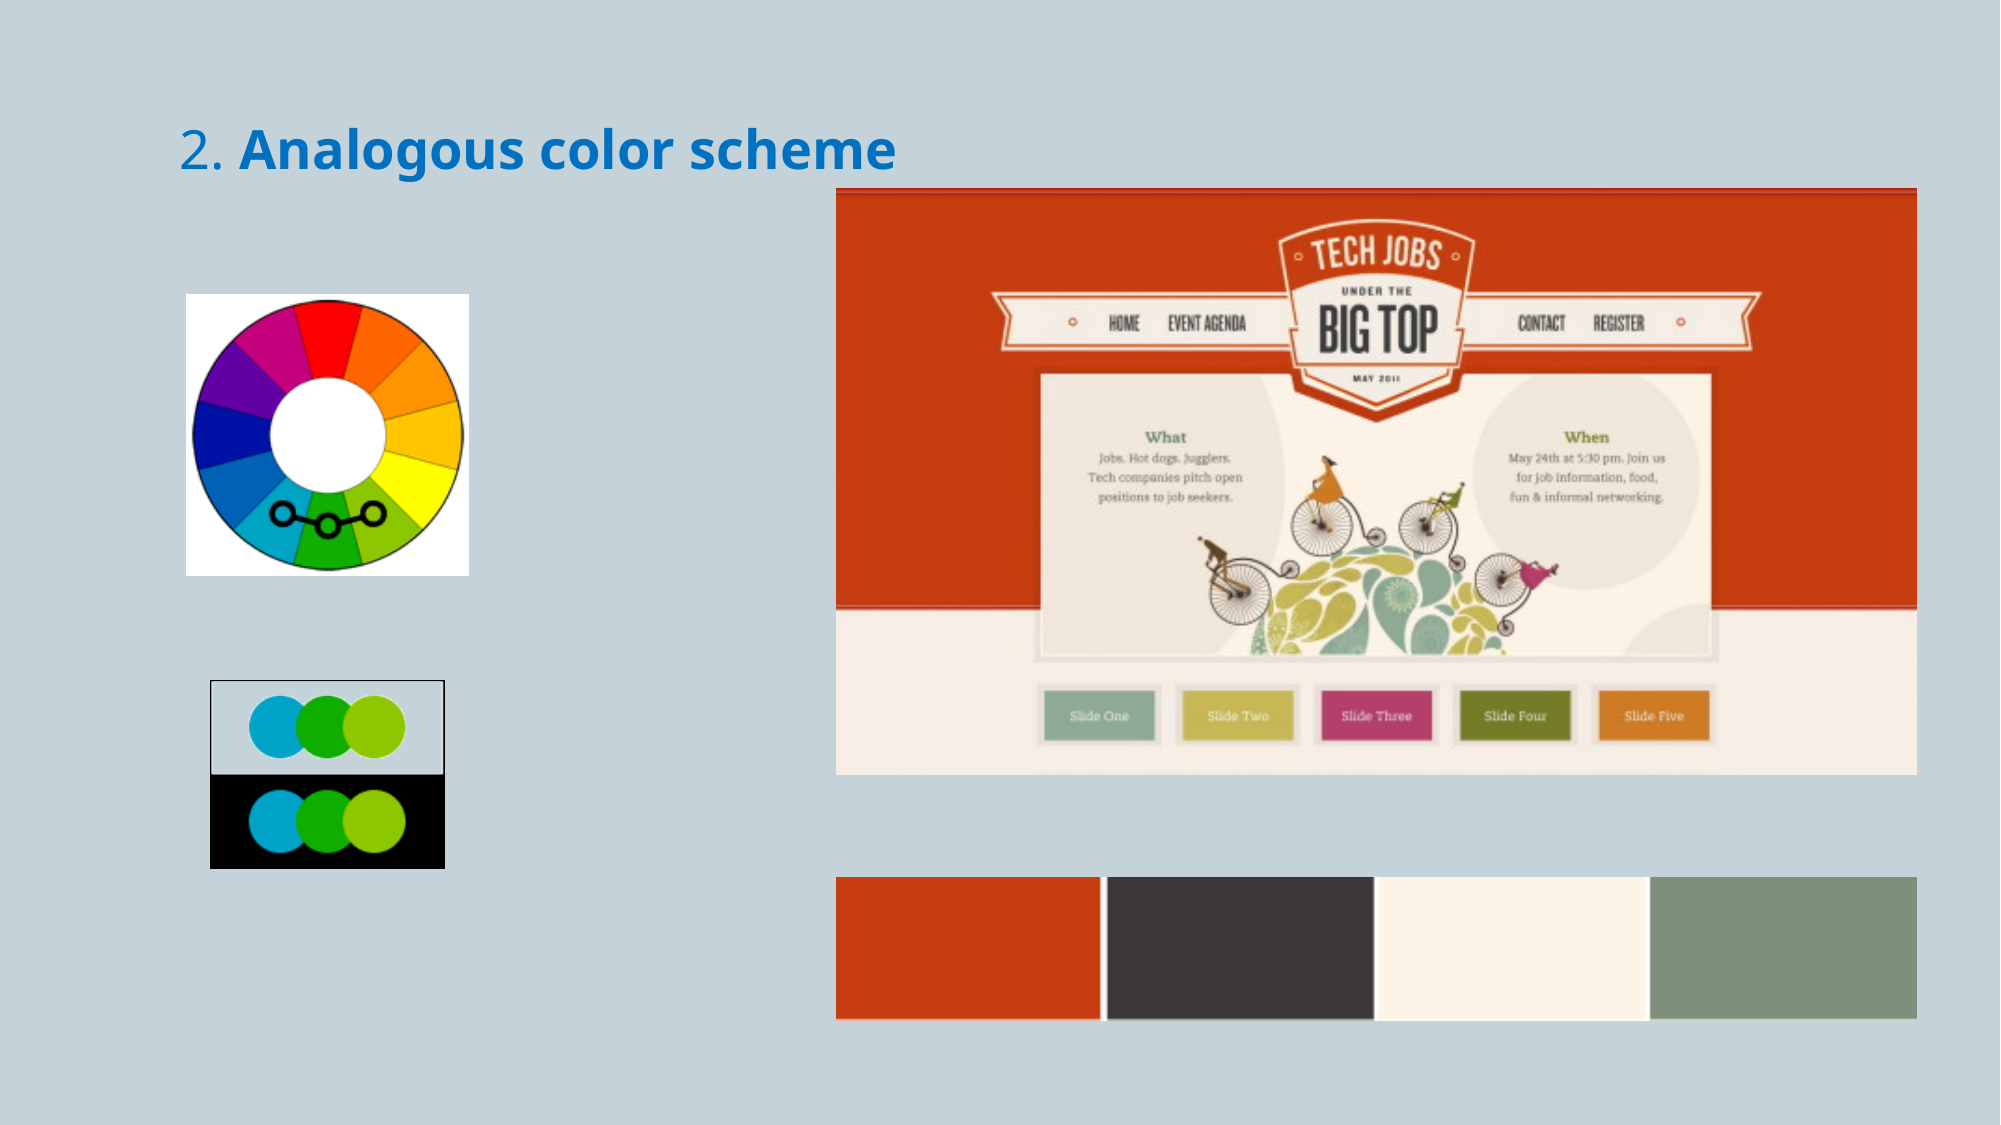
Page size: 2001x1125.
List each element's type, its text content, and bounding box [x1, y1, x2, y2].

picture [836, 188, 1917, 776]
picture [186, 293, 469, 576]
text_box 2. Analogous color scheme [164, 107, 913, 188]
picture [836, 877, 1917, 1021]
picture [210, 680, 445, 869]
